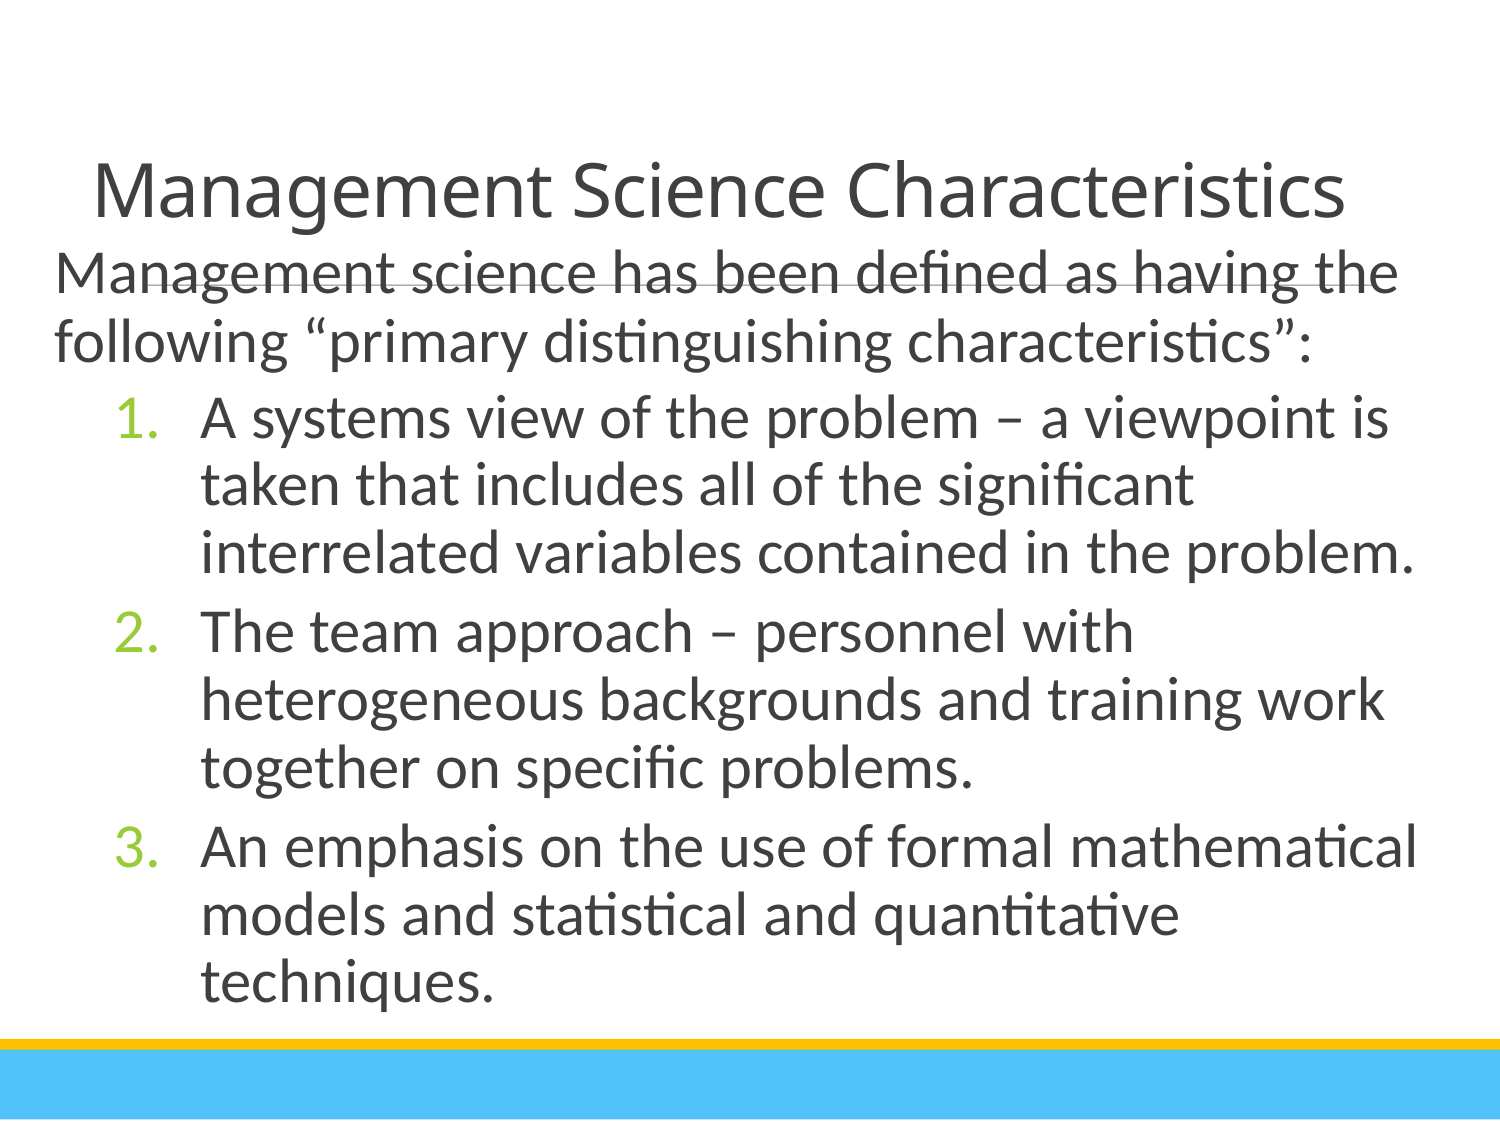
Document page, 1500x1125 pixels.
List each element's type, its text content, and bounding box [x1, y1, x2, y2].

title Management Science Characteristics [66, 45, 1373, 232]
list Management science has been defined as having the following “primary distinguishing characteristics”: A systems view of the problem – a viewpoint is taken that includes all of the significant interrelated variables contained in the problem. The team approach – personnel with heterogeneous backgrounds and training work together on specific problems. An emphasis on the use of formal mathematical models and statistical and quantitative techniques. [36, 232, 1456, 1020]
